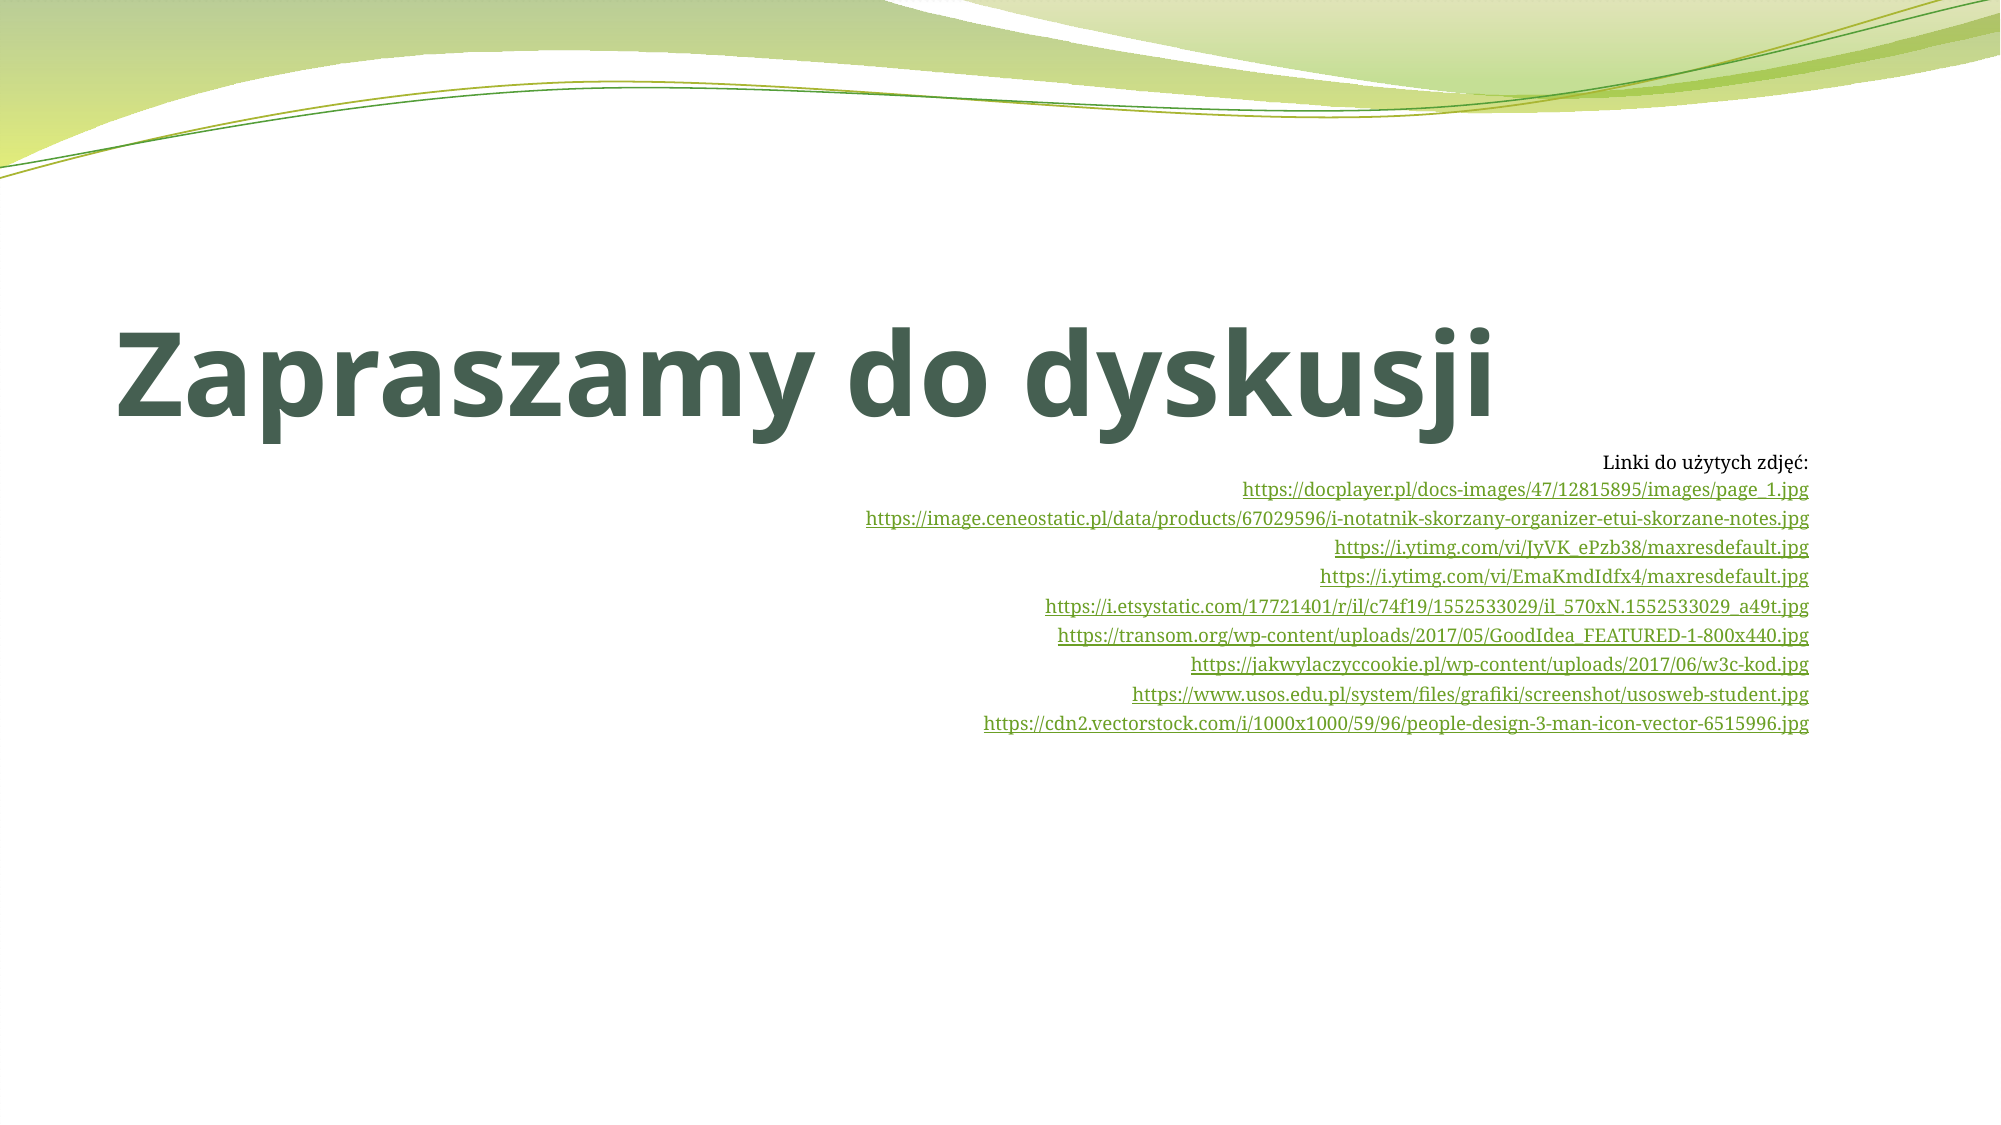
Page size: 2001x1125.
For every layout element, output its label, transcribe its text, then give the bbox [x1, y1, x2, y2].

title Zapraszamy do dyskusji [115, 216, 1816, 440]
list Linki do użytych zdjęć: https://docplayer.pl/docs-images/47/12815895/images/page_1.jpg https://image.ceneostatic.pl/data/products/67029596/i-notatnik-skorzany-organizer-etui-skorzane-notes.jpg https://i.ytimg.com/vi/JyVK_ePzb38/maxresdefault.jpg https://i.ytimg.com/vi/EmaKmdIdfx4/maxresdefault.jpg https://i.etsystatic.com/17721401/r/il/c74f19/1552533029/il_570xN.1552533029_a49t.jpg https://transom.org/wp-content/uploads/2017/05/GoodIdea_FEATURED-1-800x440.jpg https://jakwylaczyccookie.pl/wp-content/uploads/2017/06/w3c-kod.jpg https://www.usos.edu.pl/system/files/grafiki/screenshot/usosweb-student.jpg https://cdn2.vectorstock.com/i/1000x1000/59/96/people-design-3-man-icon-vector-6515996.jpg [115, 443, 1816, 815]
